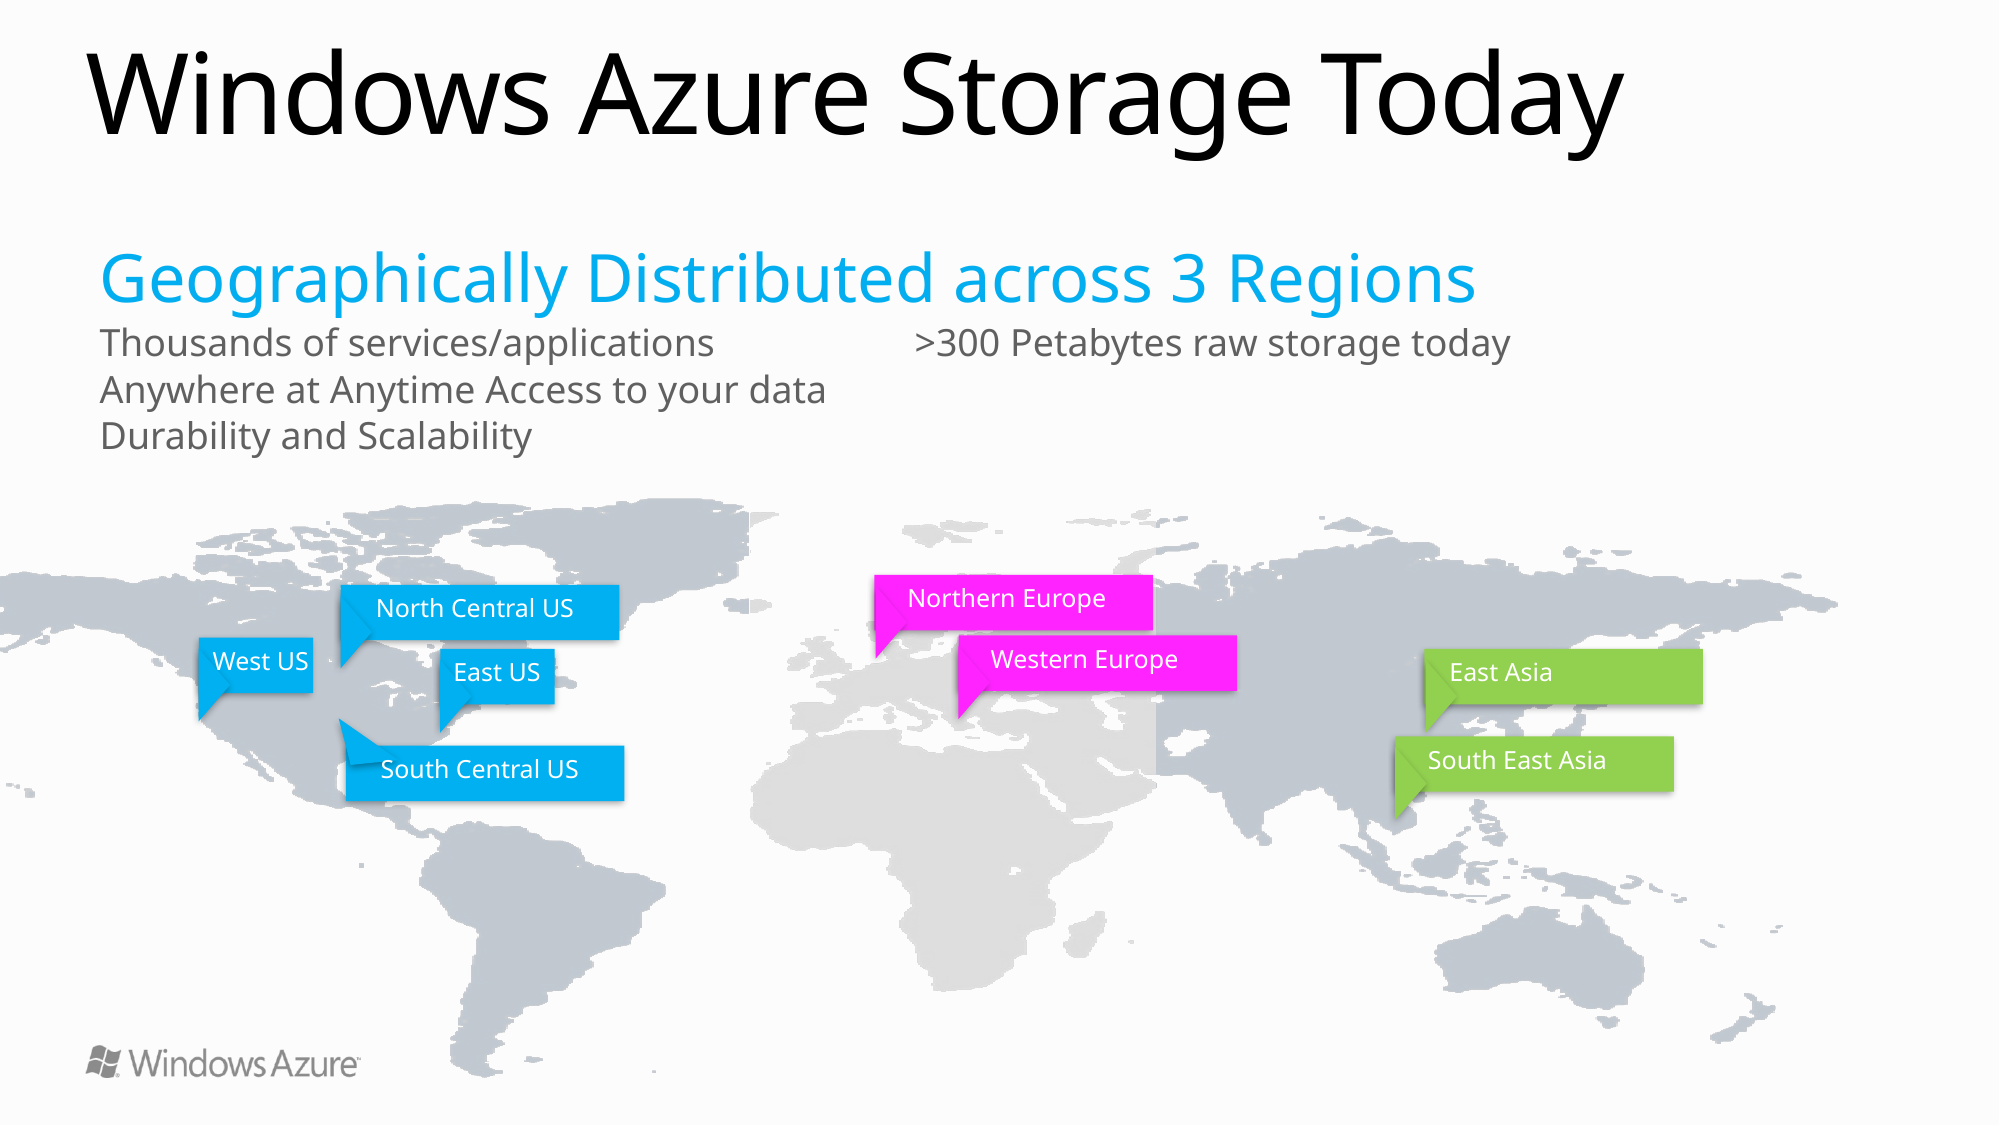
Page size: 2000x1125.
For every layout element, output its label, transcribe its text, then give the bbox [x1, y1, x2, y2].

picture [0, 484, 1903, 1092]
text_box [873, 574, 1154, 659]
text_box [439, 648, 555, 733]
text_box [957, 635, 1238, 720]
title Windows Azure Storage Today [85, 37, 1914, 161]
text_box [322, 736, 625, 802]
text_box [198, 637, 314, 722]
text_box >300 Petabytes raw storage today [899, 311, 1900, 372]
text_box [1424, 648, 1704, 733]
text_box Geographically Distributed across 3 Regions Thousands of services/applications Anywhere at Anytime Access to your data Durability and Scalability [84, 237, 1743, 466]
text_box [340, 584, 620, 669]
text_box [1394, 735, 1675, 821]
